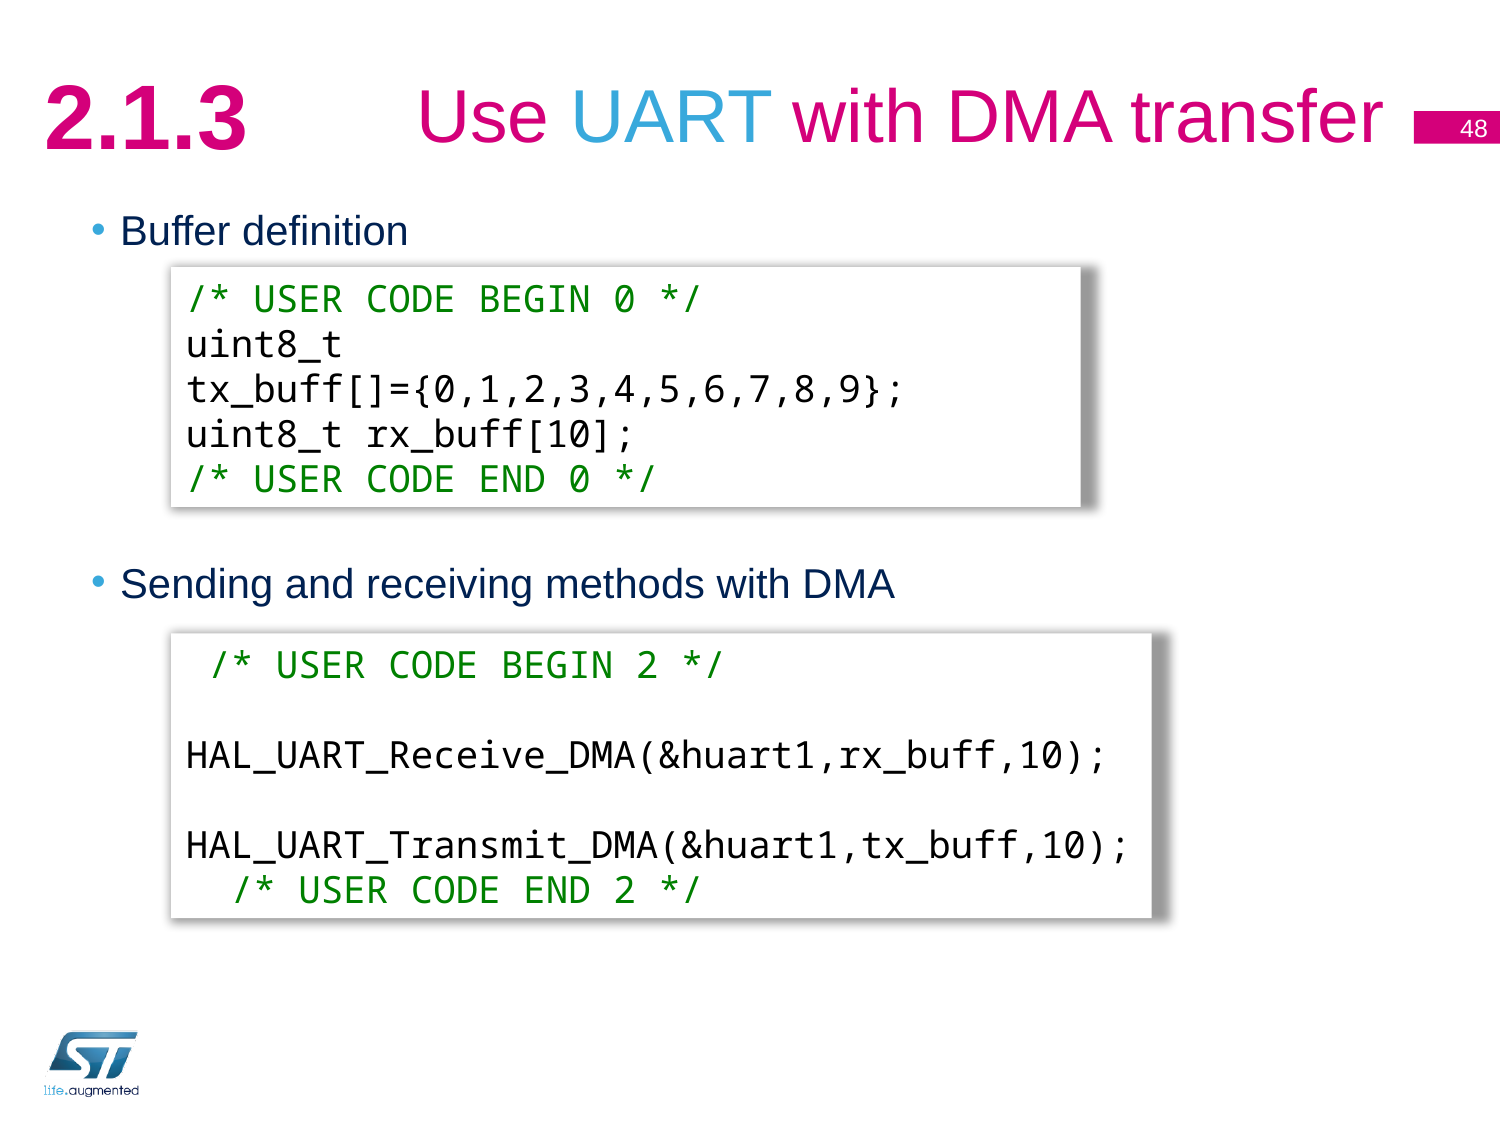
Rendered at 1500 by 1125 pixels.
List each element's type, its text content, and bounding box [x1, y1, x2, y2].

text_box /* USER CODE BEGIN 2 */ HAL_UART_Receive_DMA(&huart1,rx_buff,10); HAL_UART_Transmit_DMA(&huart1,tx_buff,10); /* USER CODE END 2 */ [171, 633, 1152, 919]
text_box 2.1.3 [29, 19, 313, 207]
picture [36, 1022, 147, 1103]
title Use UART with DMA transfer [74, 18, 1400, 196]
text_box /* USER CODE BEGIN 0 */ uint8_t tx_buff[]={0,1,2,3,4,5,6,7,8,9}; uint8_t rx_buff[10]; /* USER CODE END 0 */ [171, 267, 1081, 507]
list Buffer definition Sending and receiving methods with DMA [75, 196, 1500, 619]
slide_number 48 [1413, 111, 1500, 144]
